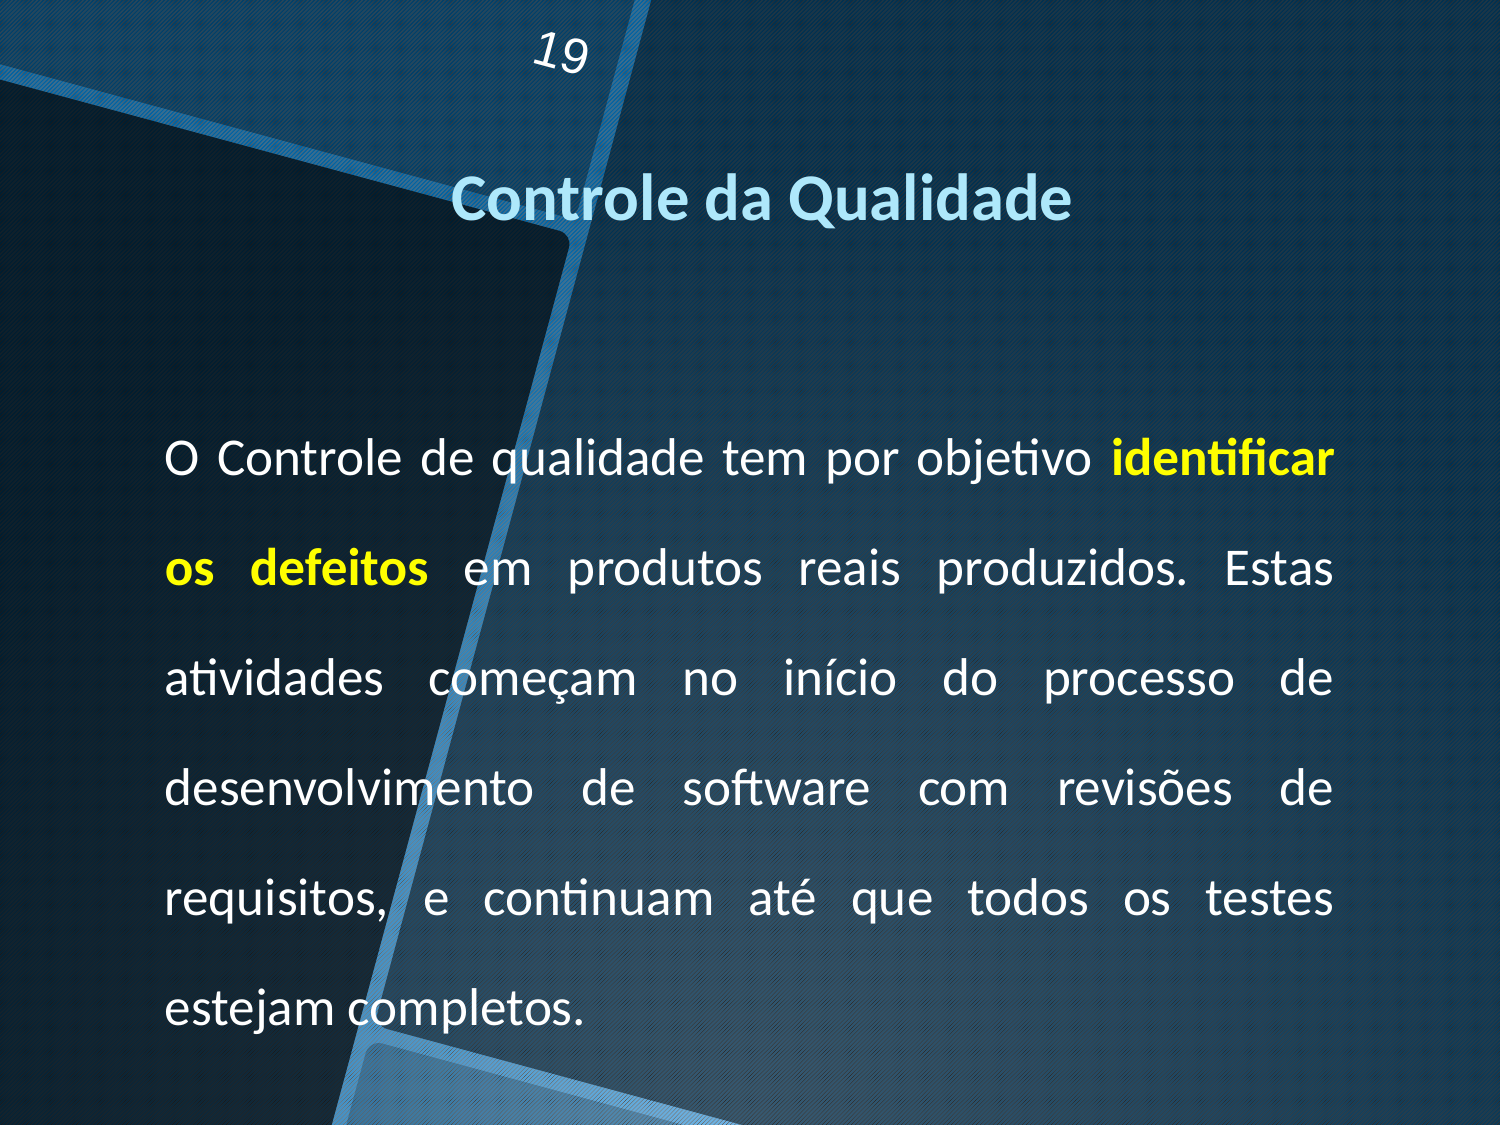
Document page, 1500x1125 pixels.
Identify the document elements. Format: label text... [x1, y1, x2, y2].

text_box O Controle de qualidade tem por objetivo identificar os defeitos em produtos reais produzidos. Estas atividades começam no início do processo de desenvolvimento de software com revisões de requisitos, e continuam até que todos os testes estejam completos. [149, 403, 1350, 1079]
slide_number 19 [490, 0, 613, 95]
text_box Controle da Qualidade [87, 99, 1438, 288]
